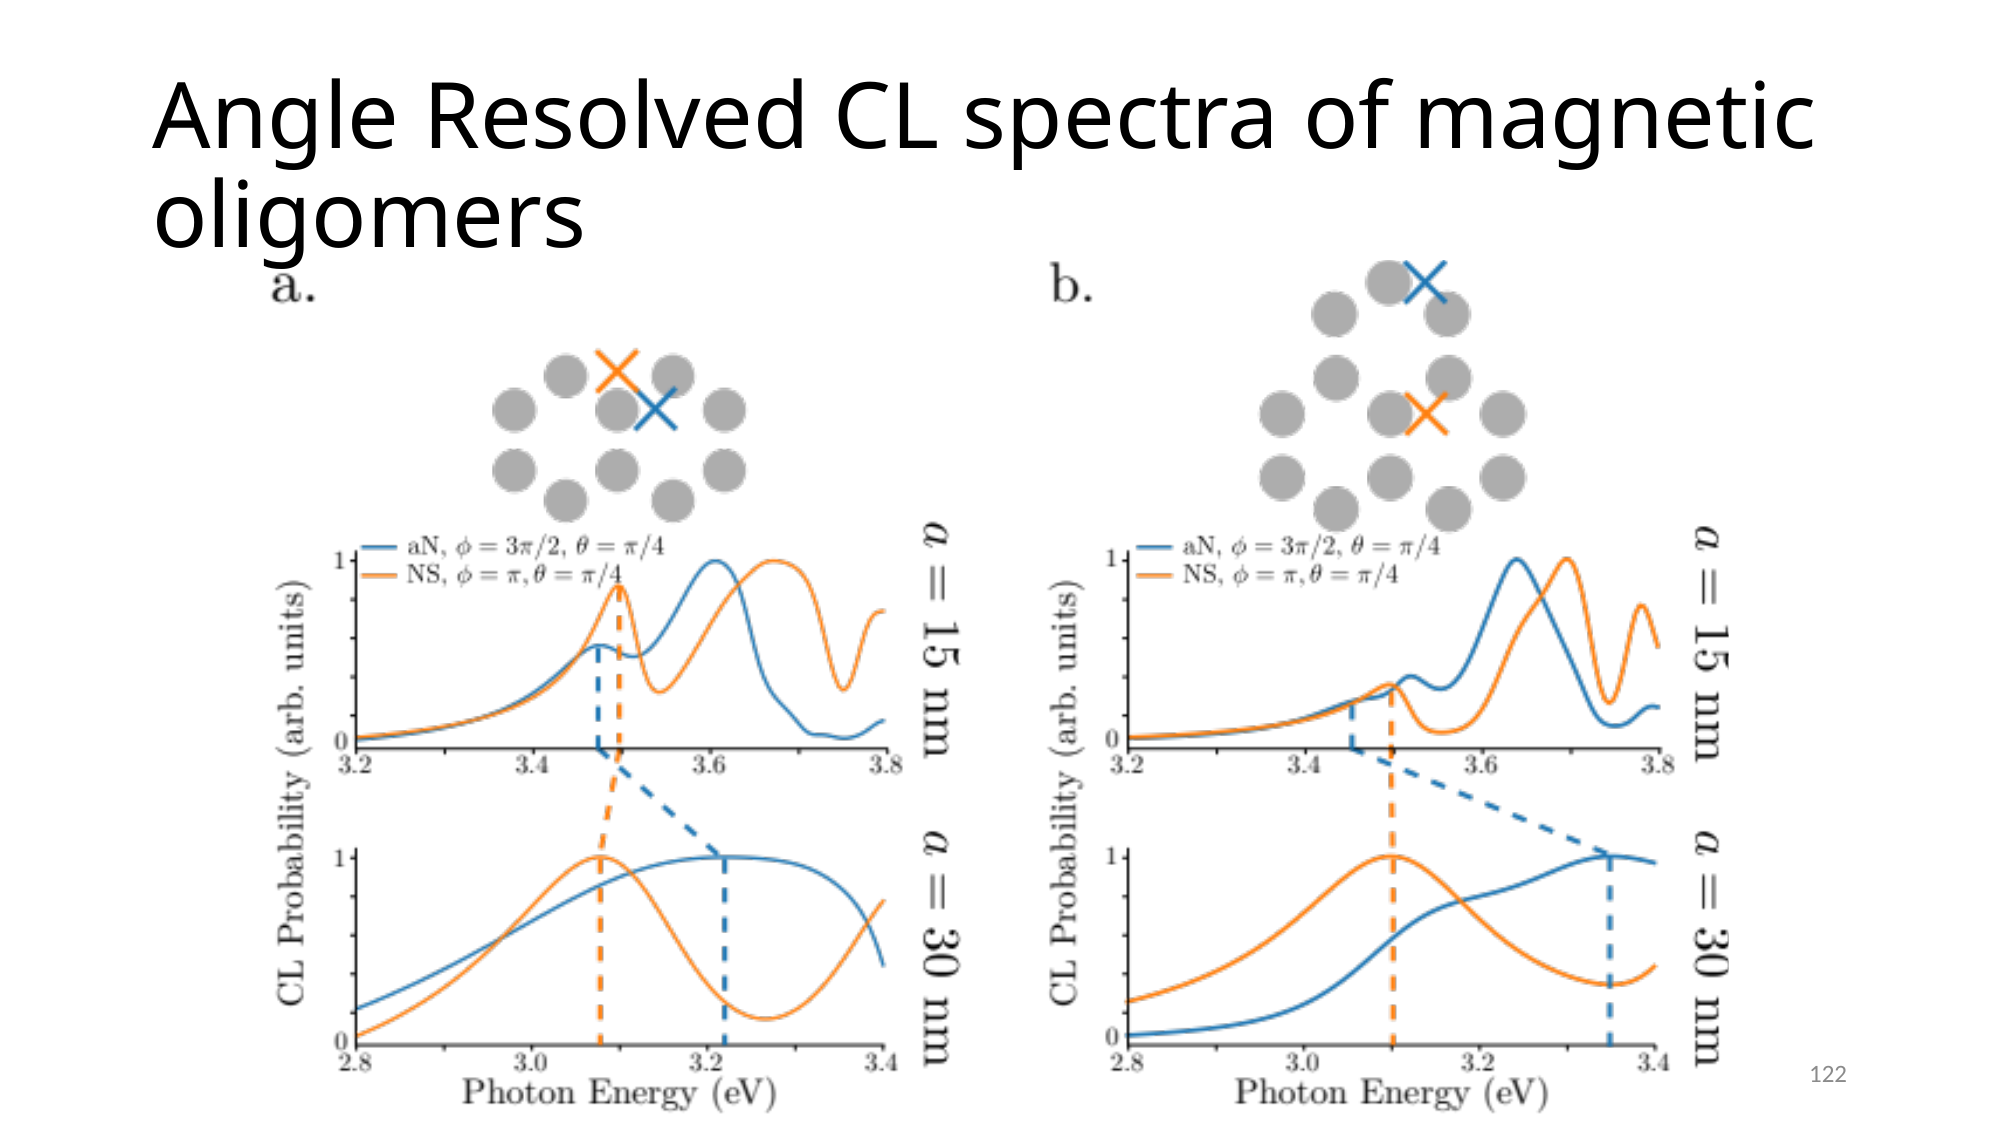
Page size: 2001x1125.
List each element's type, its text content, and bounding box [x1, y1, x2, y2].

slide_number 121 [1729, 1042, 1863, 1103]
title Angle Resolved CL spectra of magnetic oligomers [137, 59, 1863, 278]
picture [269, 260, 1729, 1125]
